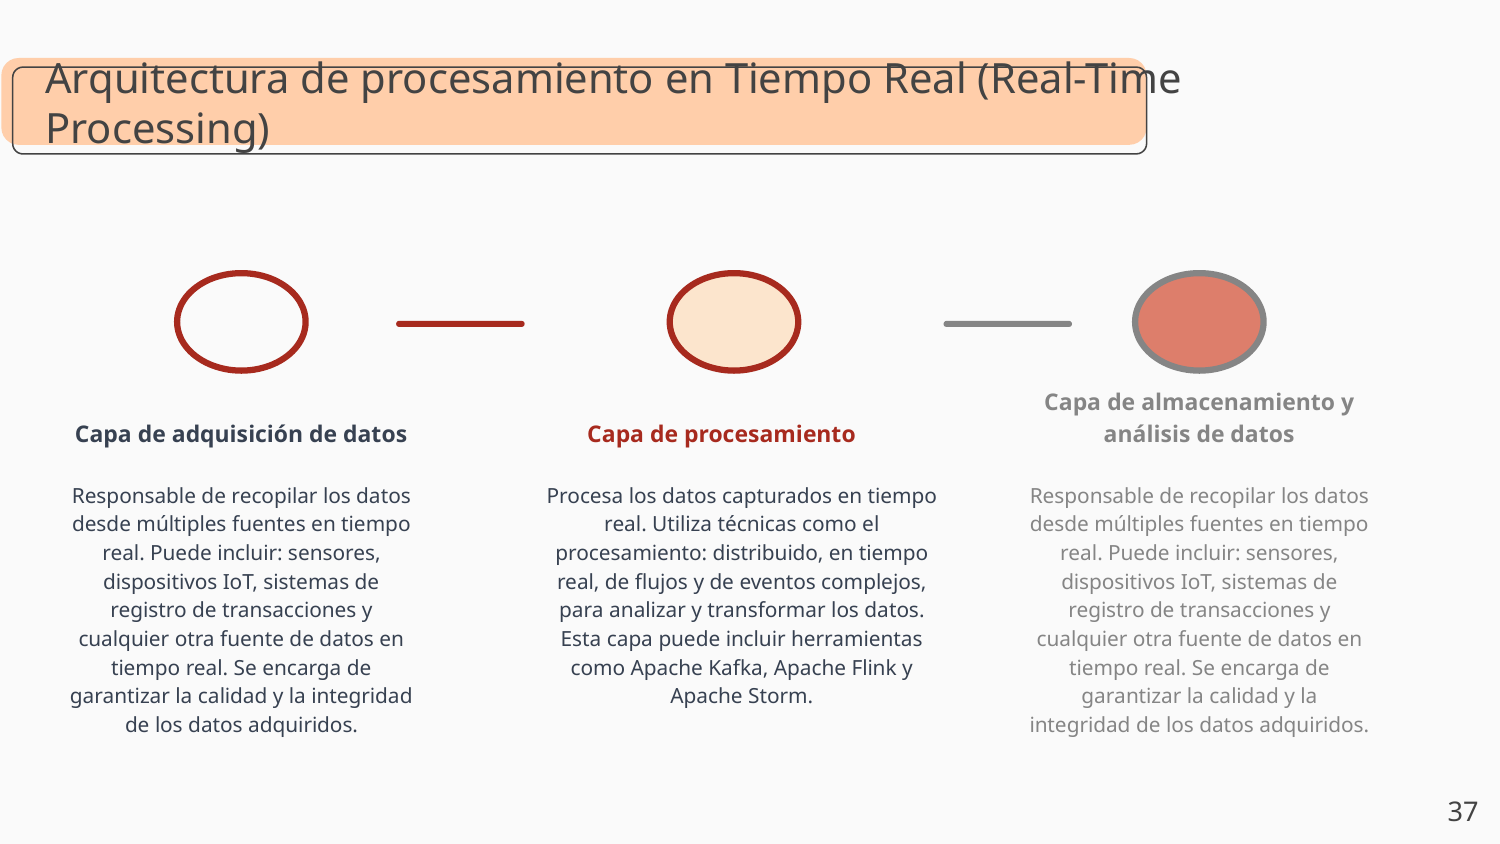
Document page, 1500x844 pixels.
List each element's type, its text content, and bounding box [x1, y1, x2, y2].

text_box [51, 272, 432, 776]
text_box [962, 320, 1009, 327]
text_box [1014, 272, 1385, 585]
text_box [527, 272, 957, 585]
title Arquitectura de procesamiento en Tiempo Real (Real-Time Processing) [30, 62, 1250, 142]
slide_number ‹#› [1403, 779, 1494, 844]
text_box [435, 320, 522, 327]
